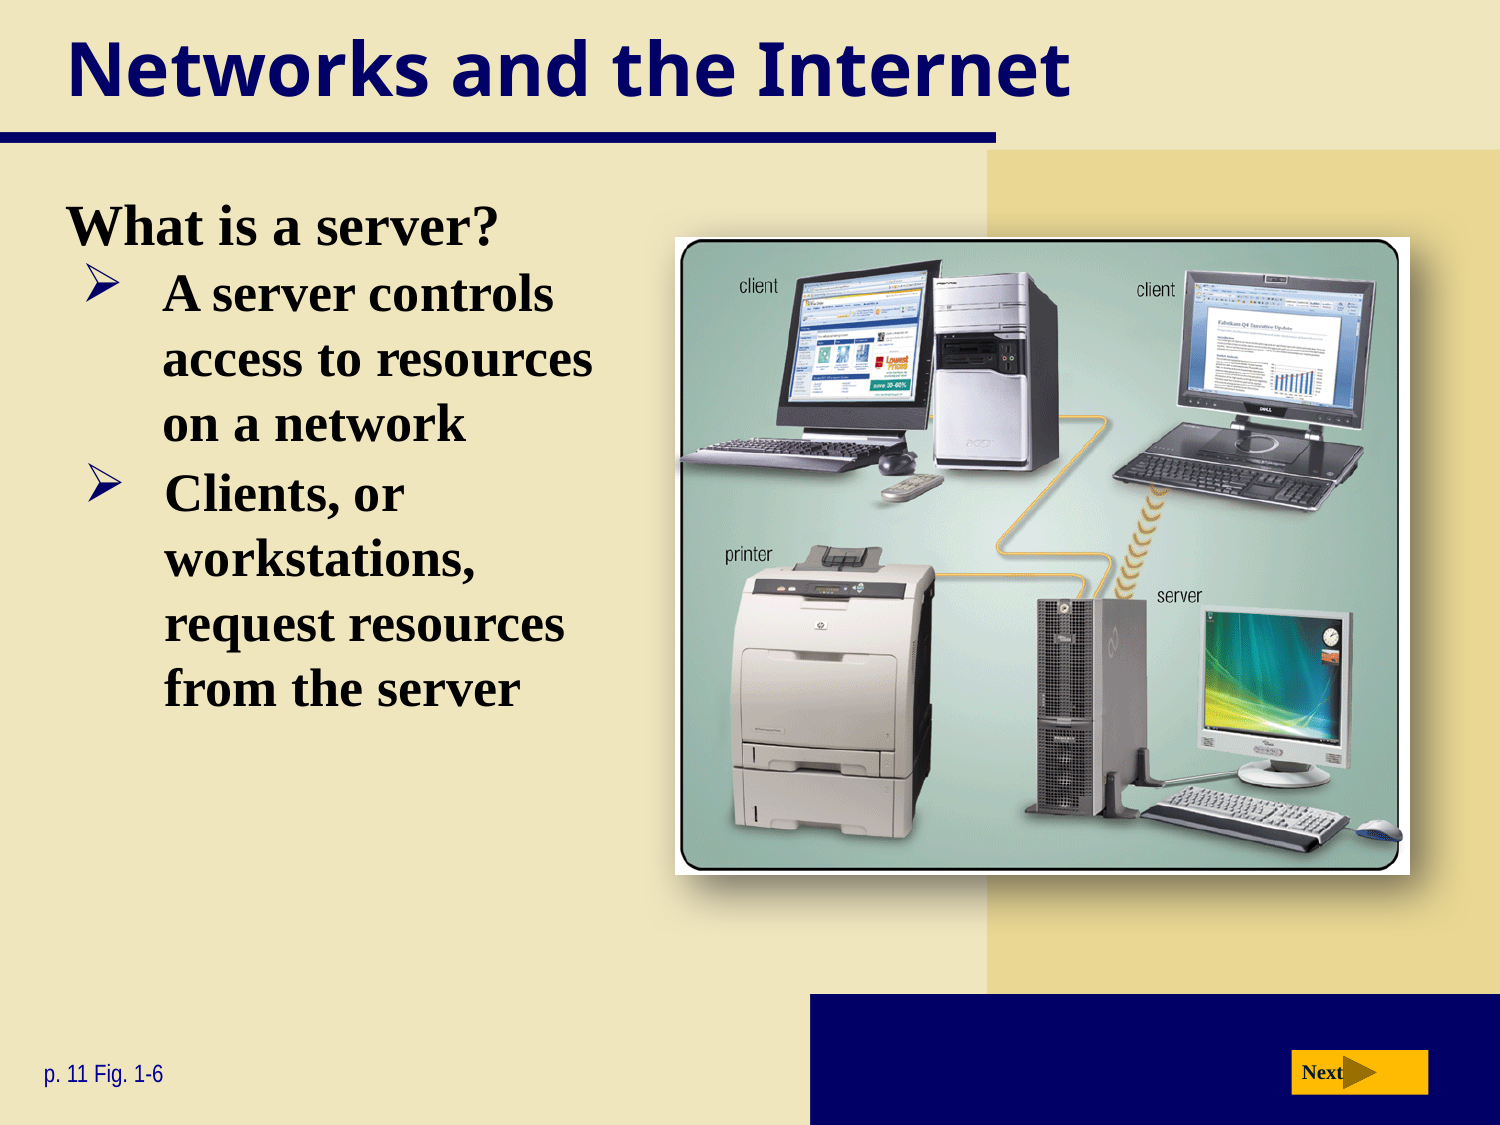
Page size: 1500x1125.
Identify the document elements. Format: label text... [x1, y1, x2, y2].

text_box Clients, or workstations, request resources from the server [50, 449, 625, 663]
list What is a server? [49, 178, 1459, 313]
picture [674, 237, 1411, 876]
text_box A server controls access to resources on a network [47, 249, 623, 475]
text_box p. 11 Fig. 1-6 [29, 1050, 284, 1095]
title Networks and the Internet [49, 0, 1459, 133]
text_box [1286, 1049, 1429, 1095]
